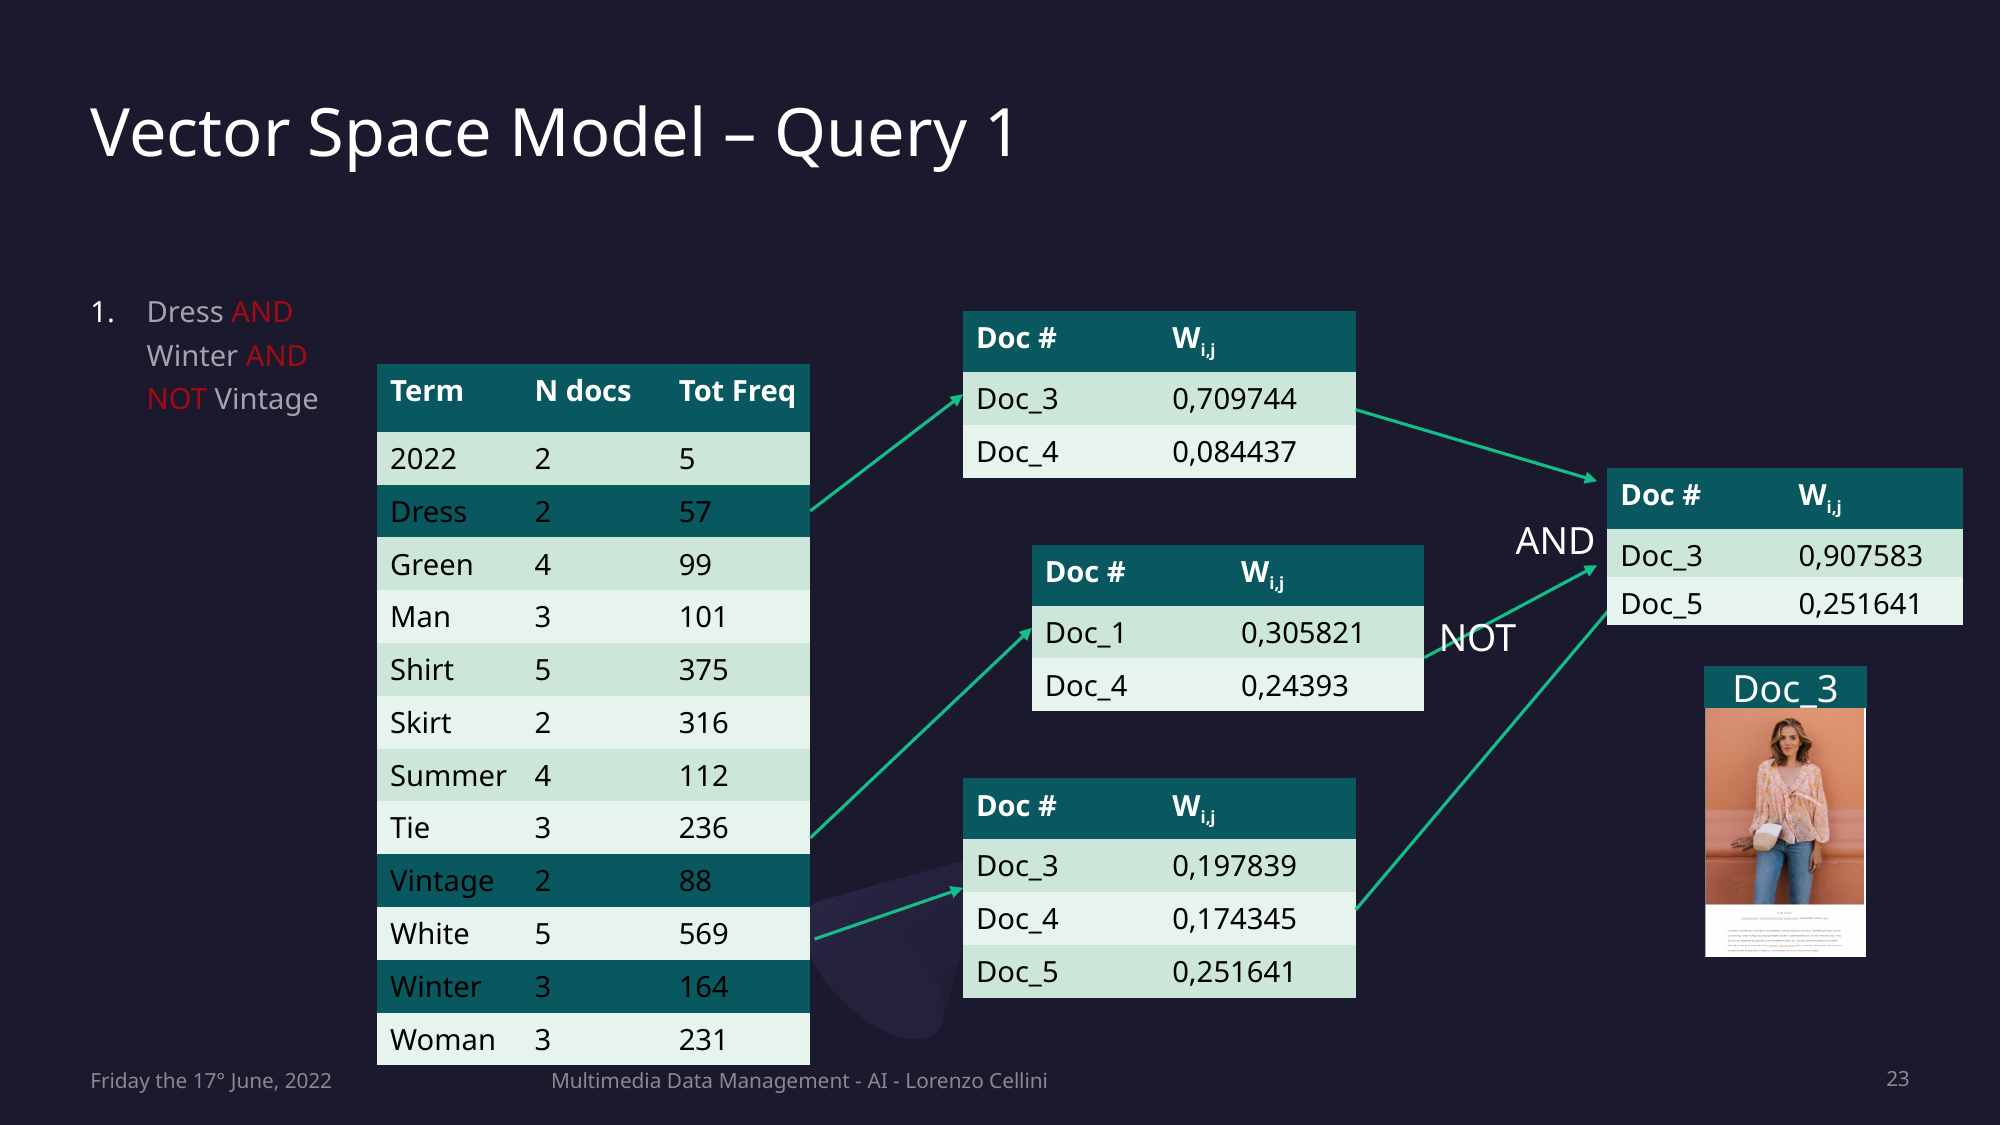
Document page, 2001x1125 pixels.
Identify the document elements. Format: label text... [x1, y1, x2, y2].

table_cell 569 [666, 907, 810, 960]
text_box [1424, 565, 1598, 593]
table_cell Doc_5 [1607, 577, 1785, 625]
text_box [810, 389, 964, 511]
slide_number 23 [1632, 1067, 1910, 1093]
table_cell 5 [522, 643, 666, 696]
table_cell Vintage [377, 854, 522, 907]
table_cell 2 [522, 854, 666, 907]
table_header Wi,j [1228, 545, 1424, 606]
table_header Term [377, 364, 522, 432]
table_cell 101 [666, 590, 810, 643]
table_cell 3 [522, 801, 666, 854]
table_cell 0,174345 [1159, 892, 1356, 945]
table_cell 0,24393 [1228, 658, 1355, 711]
table_cell Dress [377, 485, 522, 537]
table_header Wi,j [1159, 311, 1356, 372]
table_header Tot Freq [666, 364, 810, 432]
table_cell 0,305821 [1228, 606, 1355, 658]
table_cell 231 [666, 1013, 810, 1065]
table_cell 5 [522, 907, 666, 960]
table_cell 0,197839 [1159, 839, 1355, 892]
table_header Doc # [1607, 468, 1785, 529]
table_cell Doc_4 [963, 892, 1159, 945]
table_cell Skirt [377, 696, 522, 749]
table_cell Shirt [377, 643, 522, 696]
table_cell Green [377, 537, 522, 590]
table_cell Doc_3 [963, 839, 1159, 892]
table_cell Doc_4 [1032, 658, 1228, 711]
table_cell 2 [522, 696, 666, 749]
table_cell Woman [377, 1013, 522, 1065]
table_cell 4 [522, 537, 666, 590]
title Vector Space Model – Query 1 [90, 90, 1910, 252]
table_cell White [377, 907, 522, 960]
table_cell Doc_1 [1032, 606, 1228, 658]
table_cell Tie [377, 801, 522, 854]
table_cell Winter [377, 960, 522, 1013]
table_cell 57 [666, 485, 810, 537]
table_cell 5 [666, 432, 810, 485]
table_cell Man [377, 590, 522, 643]
table_cell Doc_3 [1607, 529, 1785, 577]
table_cell Doc_4 [964, 425, 1159, 478]
table_header Wi,j [1159, 778, 1355, 839]
table_header Doc # [963, 778, 1159, 839]
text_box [814, 880, 964, 939]
table_header Doc # [1032, 545, 1228, 606]
table_cell 112 [666, 749, 810, 801]
table_cell 2 [522, 432, 666, 485]
table_cell 0,251641 [1785, 577, 1963, 625]
table_cell Doc_5 [963, 945, 1159, 998]
table_cell 2022 [377, 432, 522, 485]
footer Multimedia Data Management - AI - Lorenzo Cellini [551, 1067, 1598, 1093]
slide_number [90, 1067, 522, 1093]
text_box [1705, 667, 1866, 957]
list Dress AND Winter AND NOT Vintage [90, 287, 373, 719]
table_cell 88 [666, 854, 810, 907]
table_cell 99 [666, 537, 810, 590]
table_cell 3 [522, 960, 666, 1013]
table_cell 3 [522, 590, 666, 643]
table_cell 0,907583 [1785, 529, 1963, 577]
text_box AND [1500, 510, 1607, 570]
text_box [1355, 409, 1598, 482]
table_cell 2 [522, 485, 666, 537]
table_cell 236 [666, 801, 810, 854]
table_cell Summer [377, 749, 522, 801]
table_header N docs [522, 364, 666, 432]
table_cell 164 [666, 960, 810, 1013]
table_cell 3 [522, 1013, 666, 1065]
table_cell Doc_3 [963, 372, 1159, 425]
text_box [1355, 593, 1623, 910]
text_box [810, 623, 1032, 838]
table_header Wi,j [1785, 468, 1963, 529]
table_cell 0,084437 [1159, 425, 1355, 478]
table_cell 375 [666, 643, 810, 696]
table_cell 4 [522, 749, 666, 801]
table_cell 0,709744 [1159, 372, 1356, 425]
table_header Doc # [963, 311, 1159, 372]
table_cell 0,251641 [1159, 945, 1356, 998]
table_cell 316 [666, 696, 810, 749]
